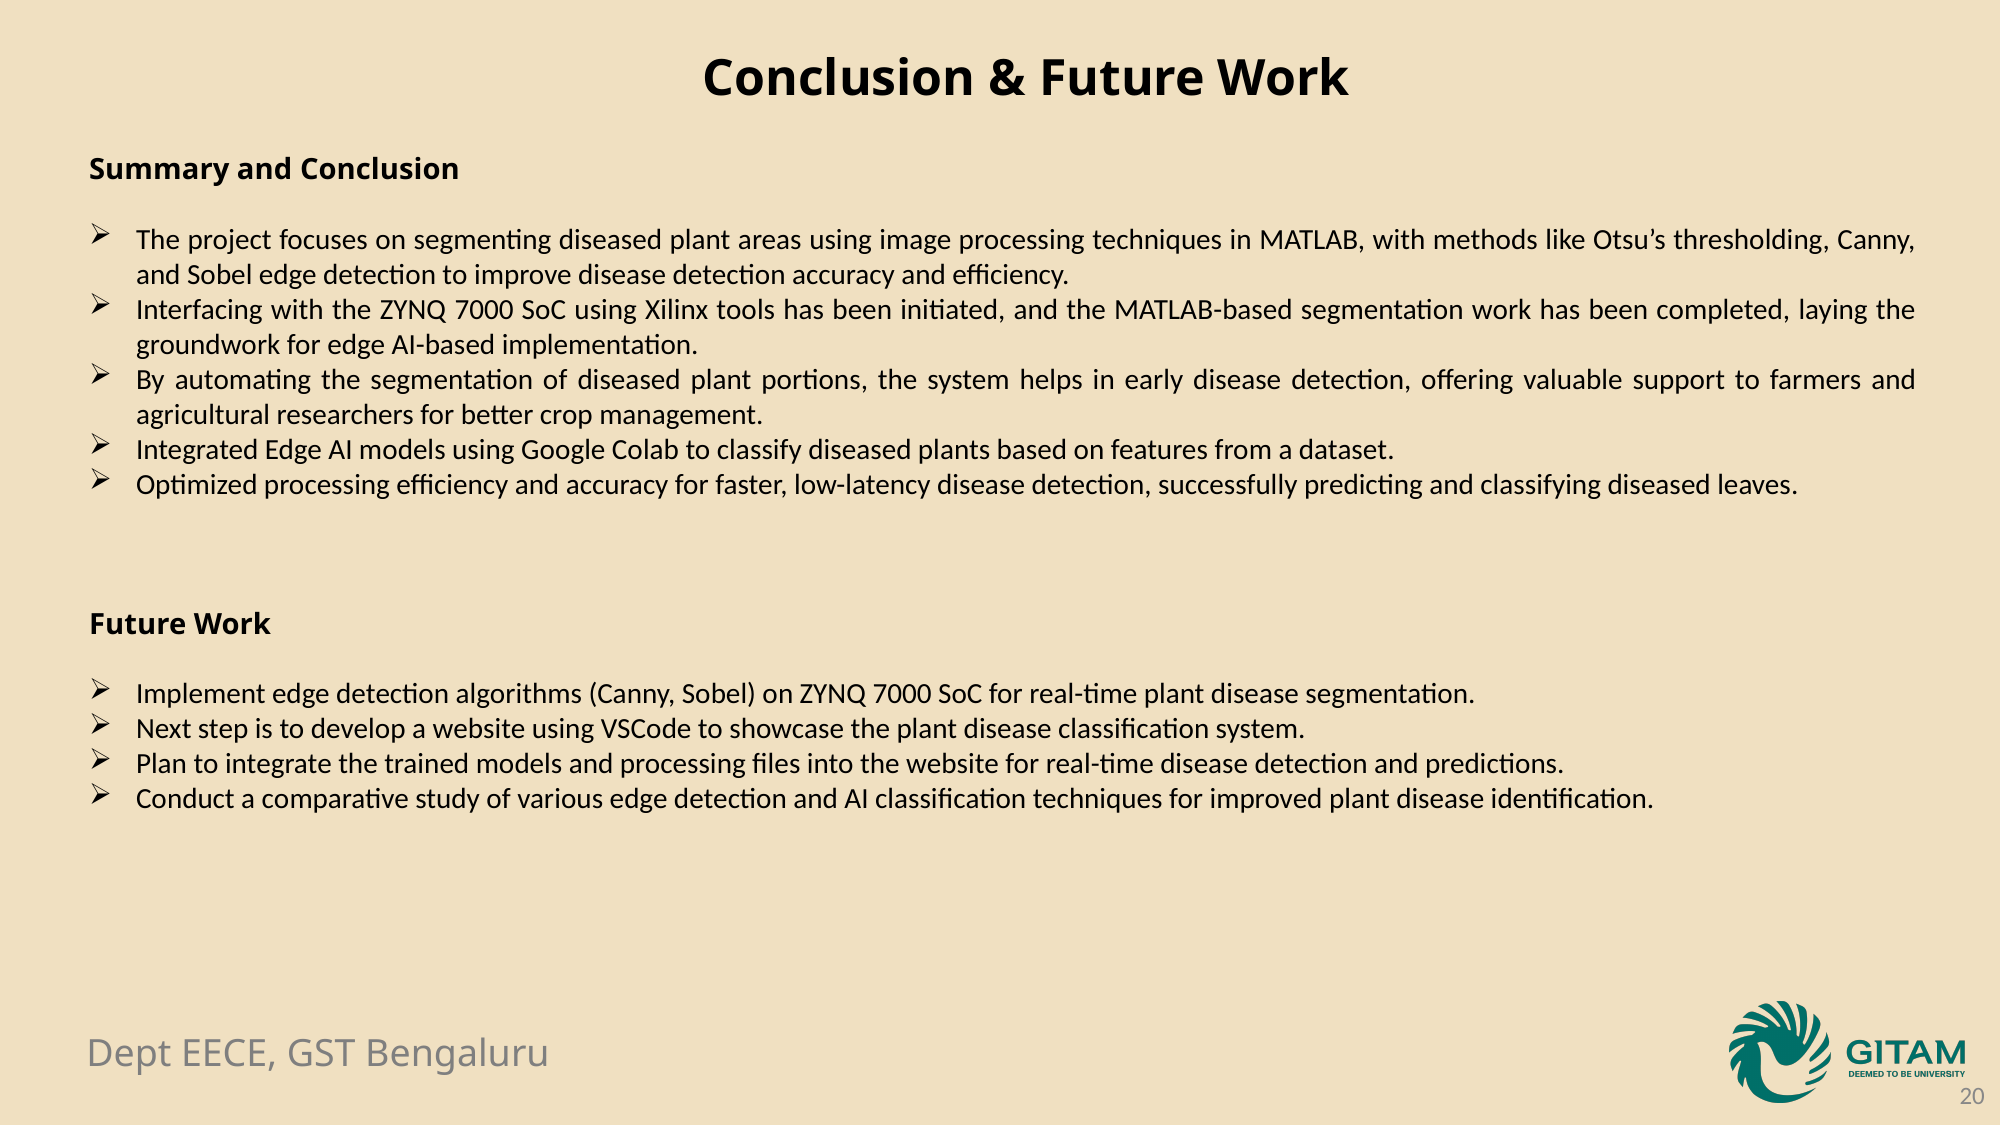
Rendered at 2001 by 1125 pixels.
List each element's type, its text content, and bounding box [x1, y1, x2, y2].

text_box Summary and Conclusion The project focuses on segmenting diseased plant areas using image processing techniques in MATLAB, with methods like Otsu’s thresholding, Canny, and Sobel edge detection to improve disease detection accuracy and efficiency. Interfacing with the ZYNQ 7000 SoC using Xilinx tools has been initiated, and the MATLAB-based segmentation work has been completed, laying the groundwork for edge AI-based implementation. By automating the segmentation of diseased plant portions, the system helps in early disease detection, offering valuable support to farmers and agricultural researchers for better crop management. Integrated Edge AI models using Google Colab to classify diseased plants based on features from a dataset. Optimized processing efficiency and accuracy for faster, low-latency disease detection, successfully predicting and classifying diseased leaves. Future Work Implement edge detection algorithms (Canny, Sobel) on ZYNQ 7000 SoC for real-time plant disease segmentation. Next step is to develop a website using VSCode to showcase the plant disease classification system. Plan to integrate the trained models and processing files into the website for real-time disease detection and predictions. Conduct a comparative study of various edge detection and AI classification techniques for improved plant disease identification. [74, 142, 1933, 1084]
text_box Conclusion & Future Work [163, 38, 1889, 119]
slide_number 20 [1550, 1065, 2000, 1125]
picture [1933, 1001, 1965, 1065]
